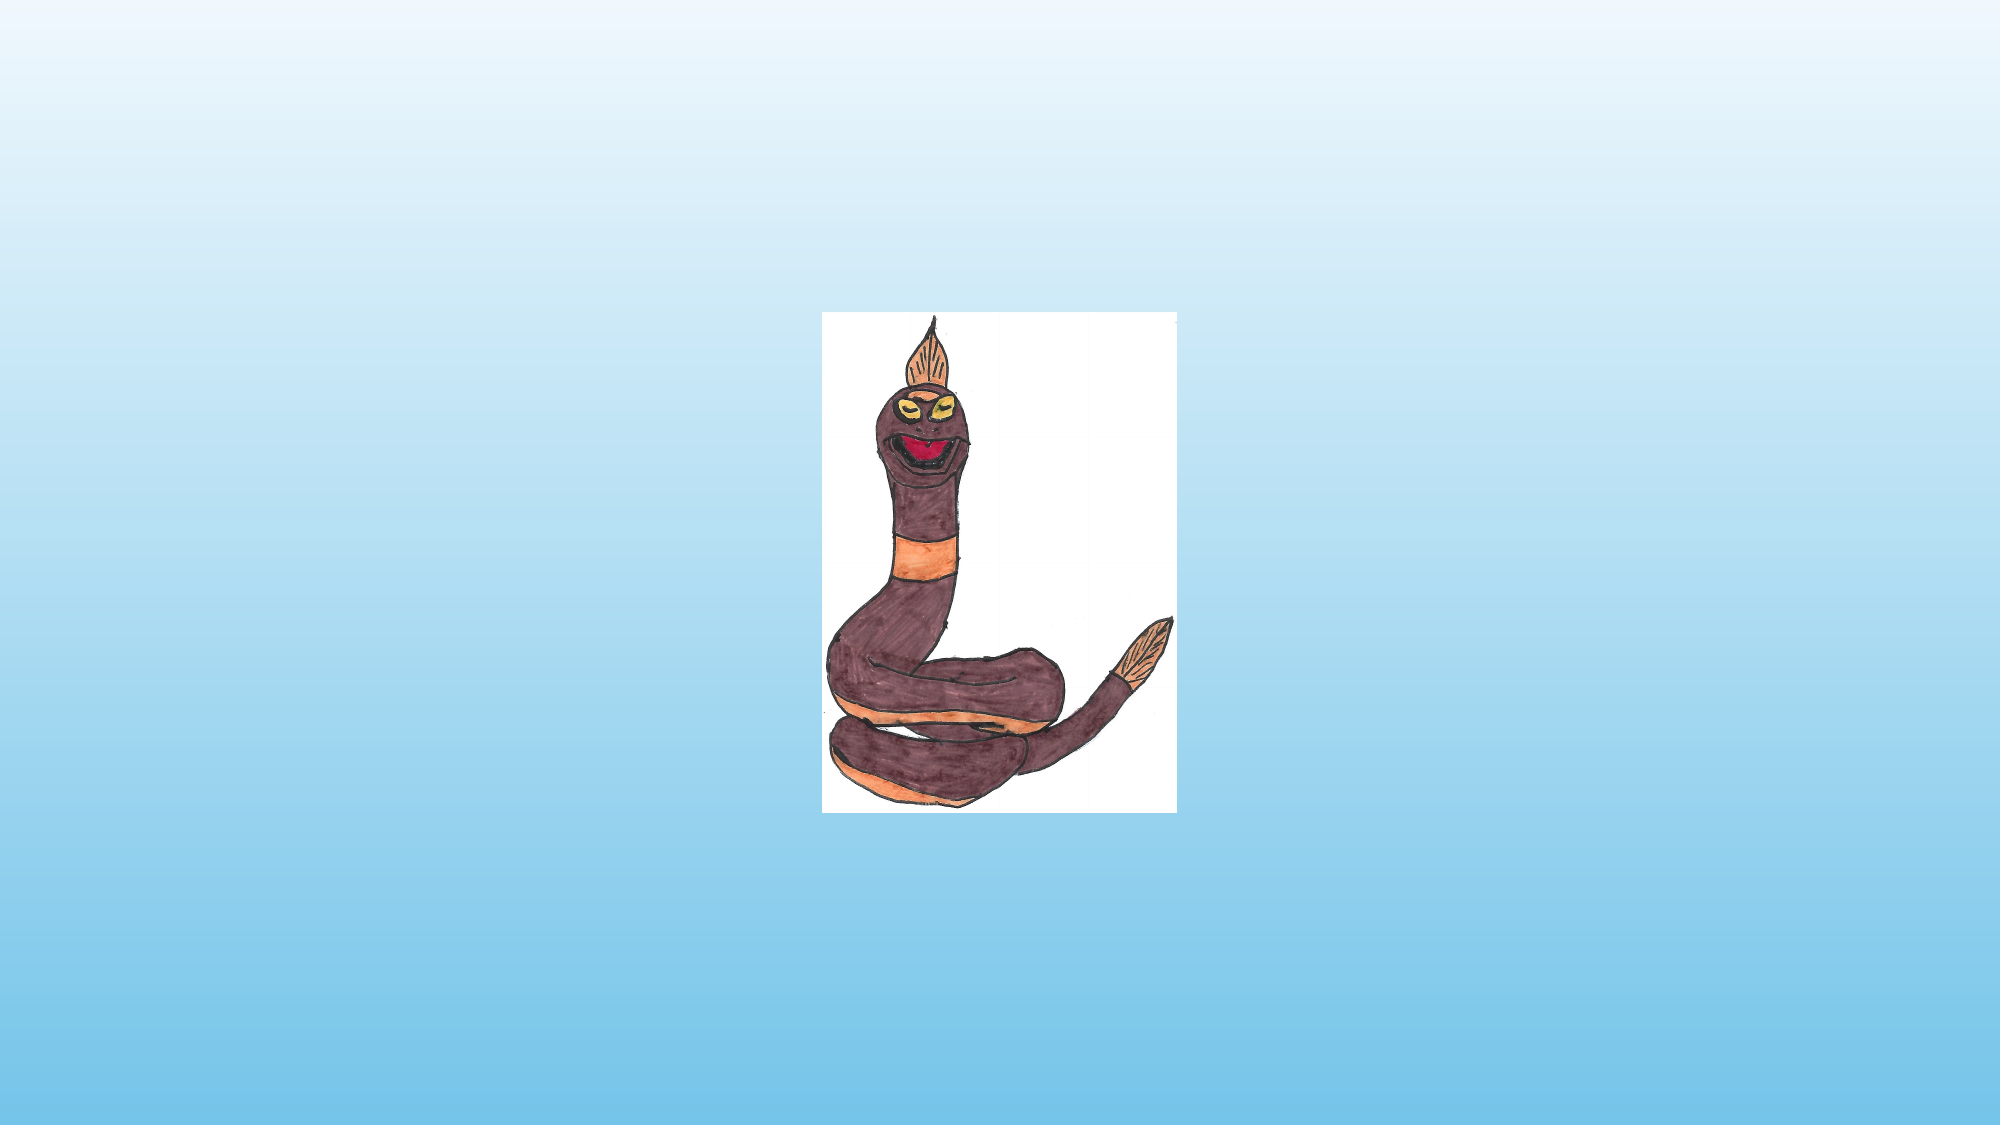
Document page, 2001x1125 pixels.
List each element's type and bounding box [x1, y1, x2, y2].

picture [822, 311, 1178, 814]
